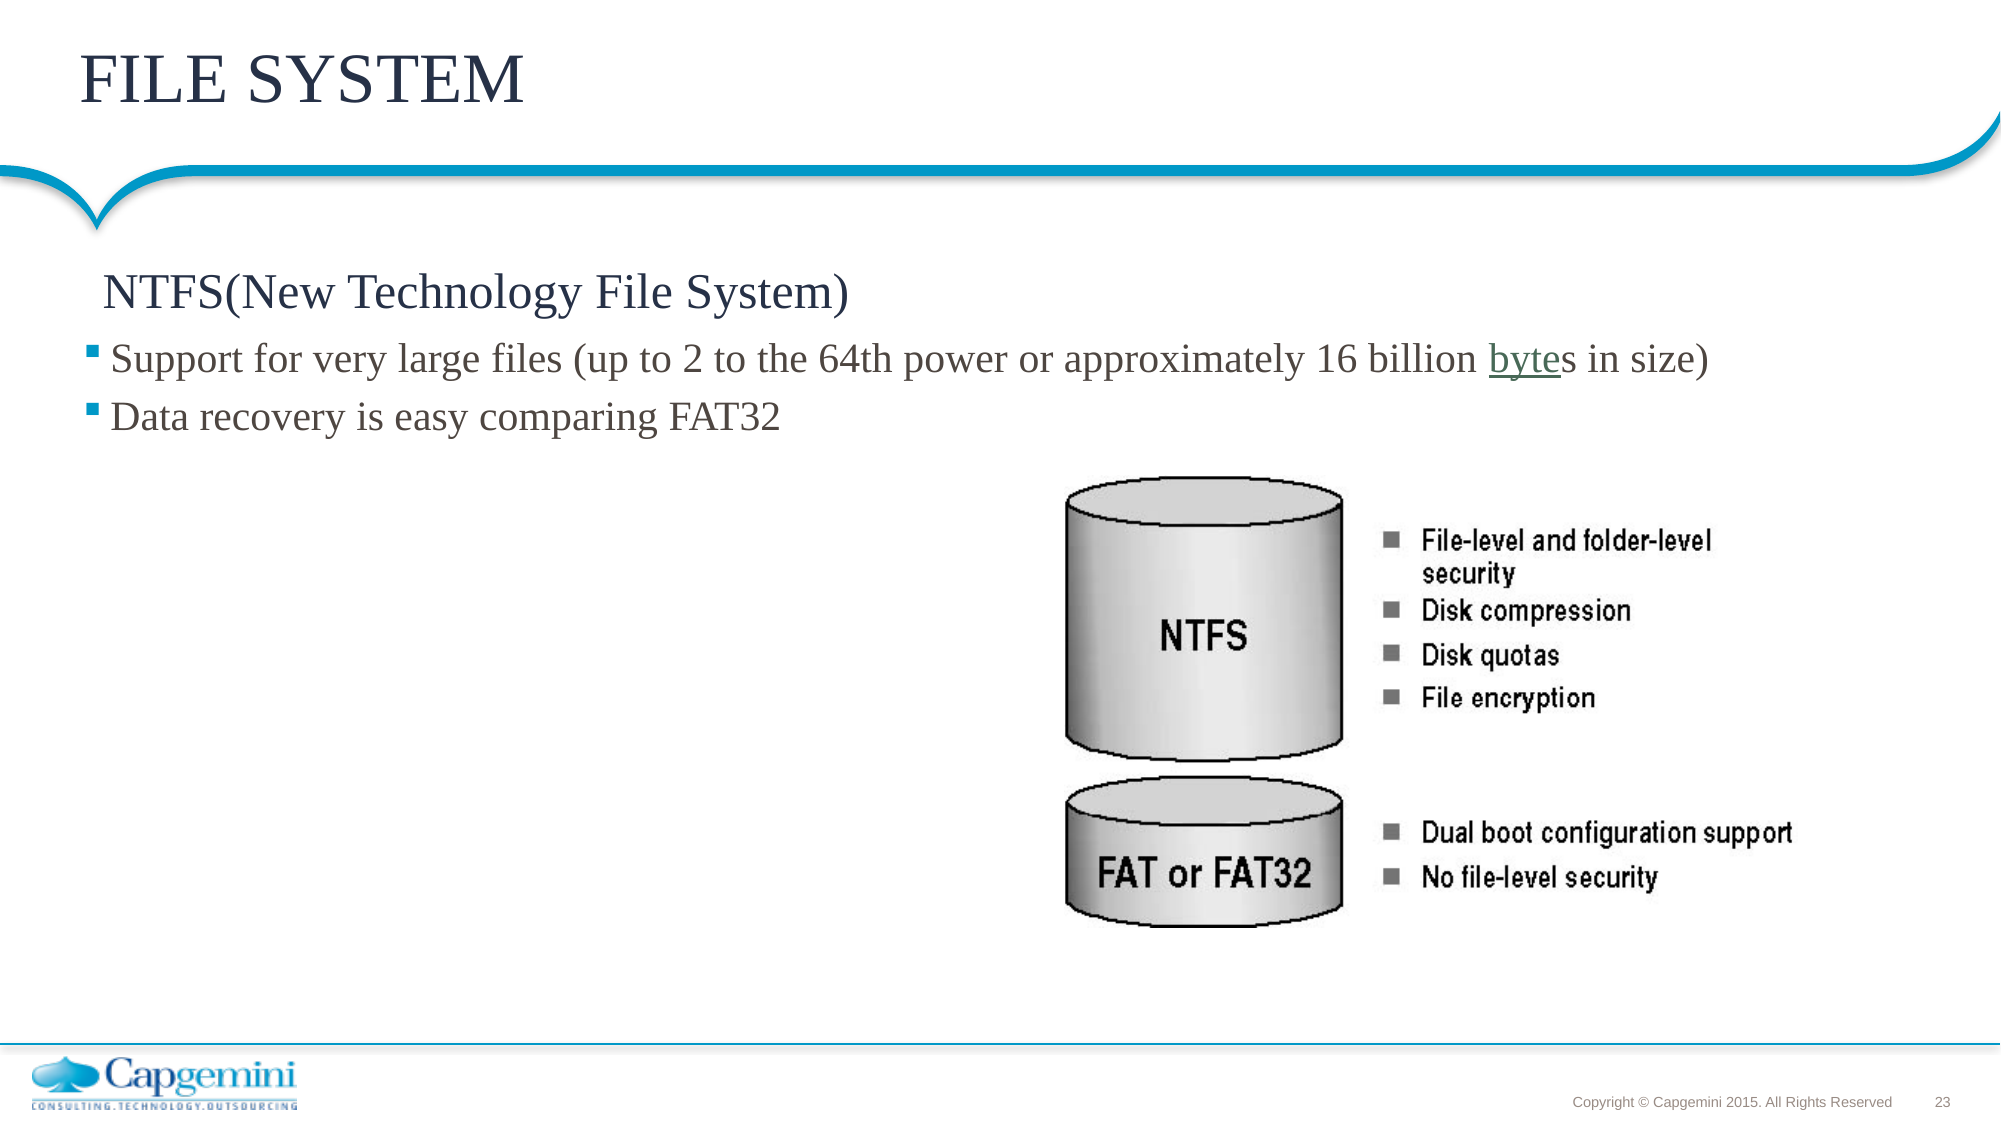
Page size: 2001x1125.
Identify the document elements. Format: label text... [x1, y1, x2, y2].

list FILE SYSTEM [62, 29, 2000, 136]
text_box NTFS(New Technology File System) [87, 251, 865, 327]
picture [32, 1056, 297, 1110]
list Support for very large files (up to 2 to the 64th power or approximately 16 billion bytes in size) Data recovery is easy comparing FAT32 [65, 325, 2000, 986]
picture [1063, 475, 1799, 928]
